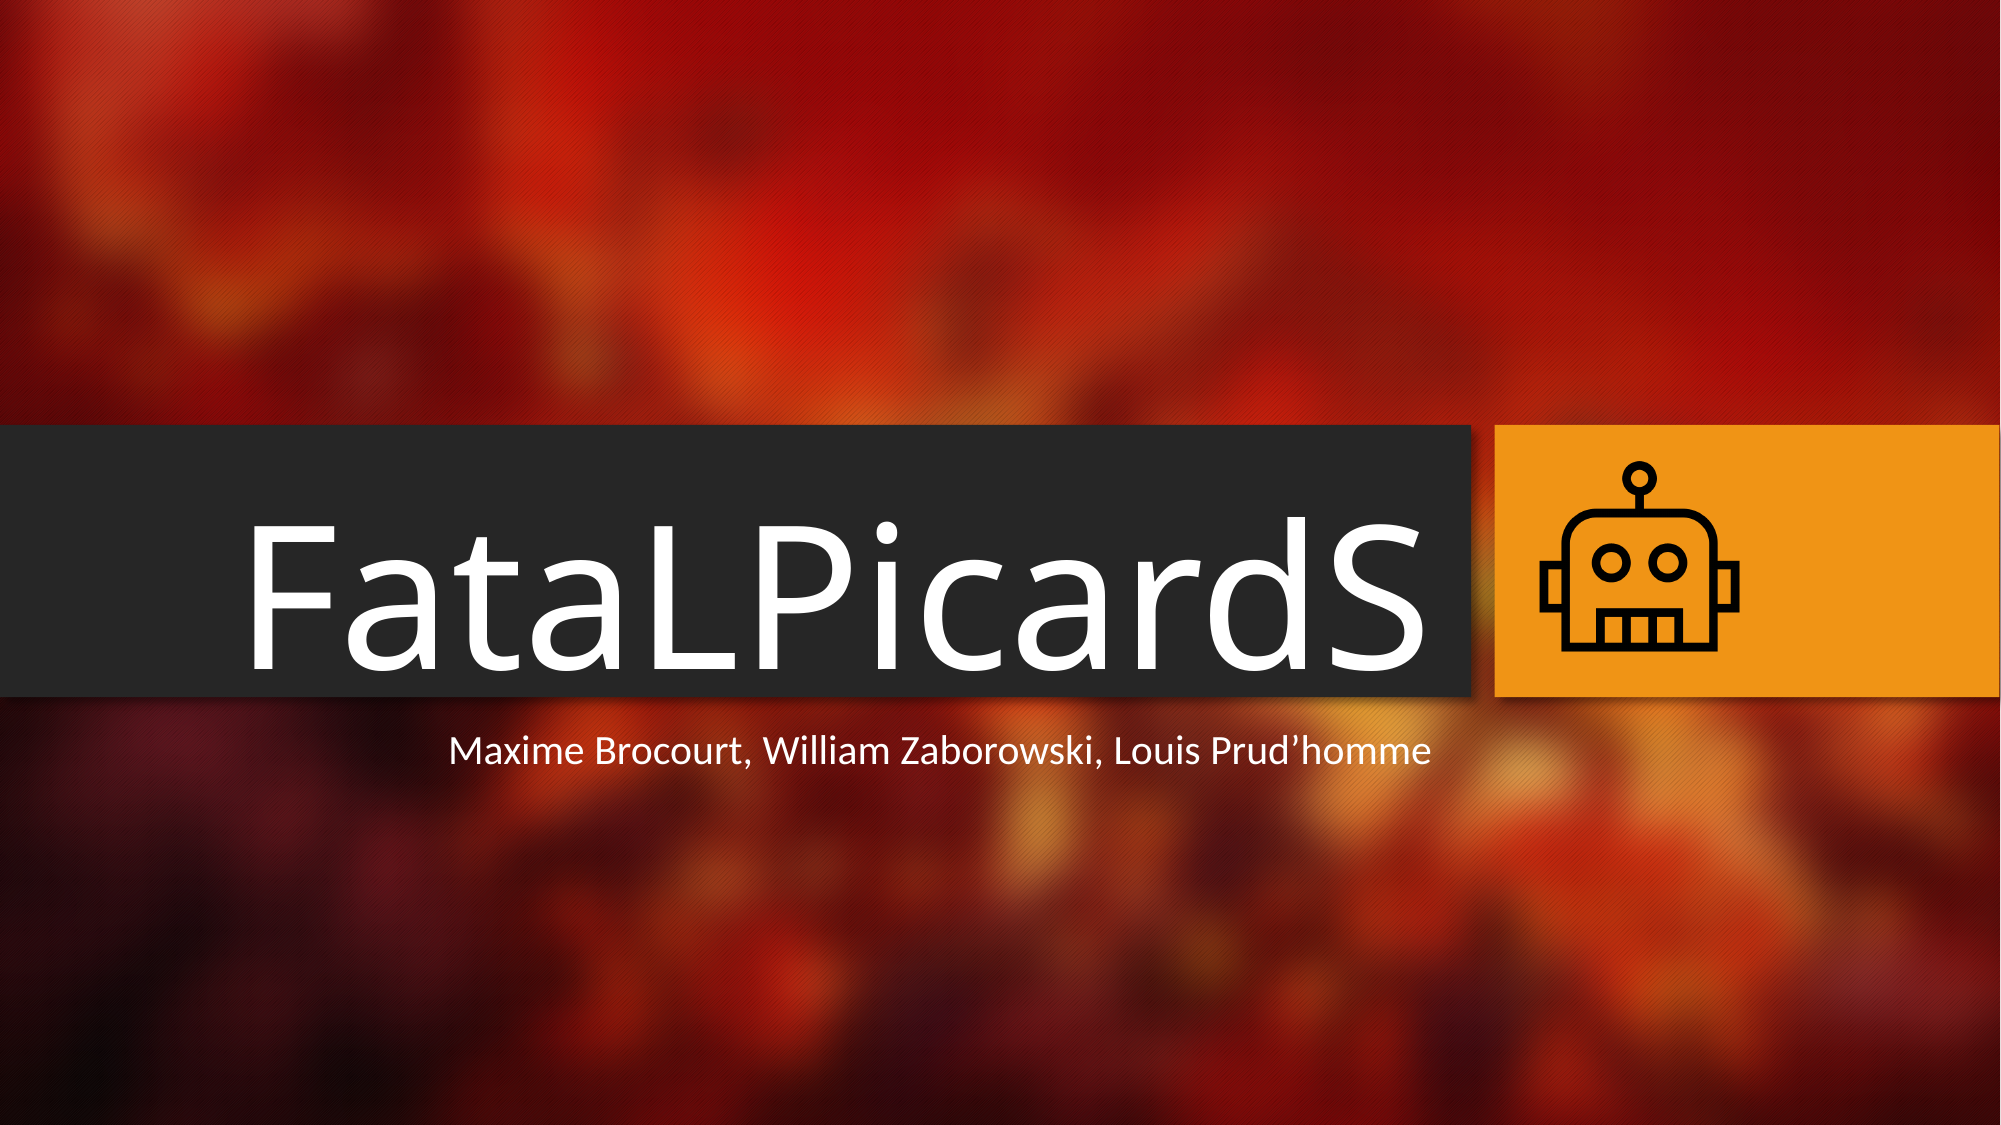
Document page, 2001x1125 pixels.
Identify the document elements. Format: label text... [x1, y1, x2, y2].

subtitle Maxime Brocourt, William Zaborowski, Louis Prud’homme [111, 720, 1448, 905]
picture [0, 0, 2001, 1125]
title FataLPicardS [111, 495, 1448, 720]
